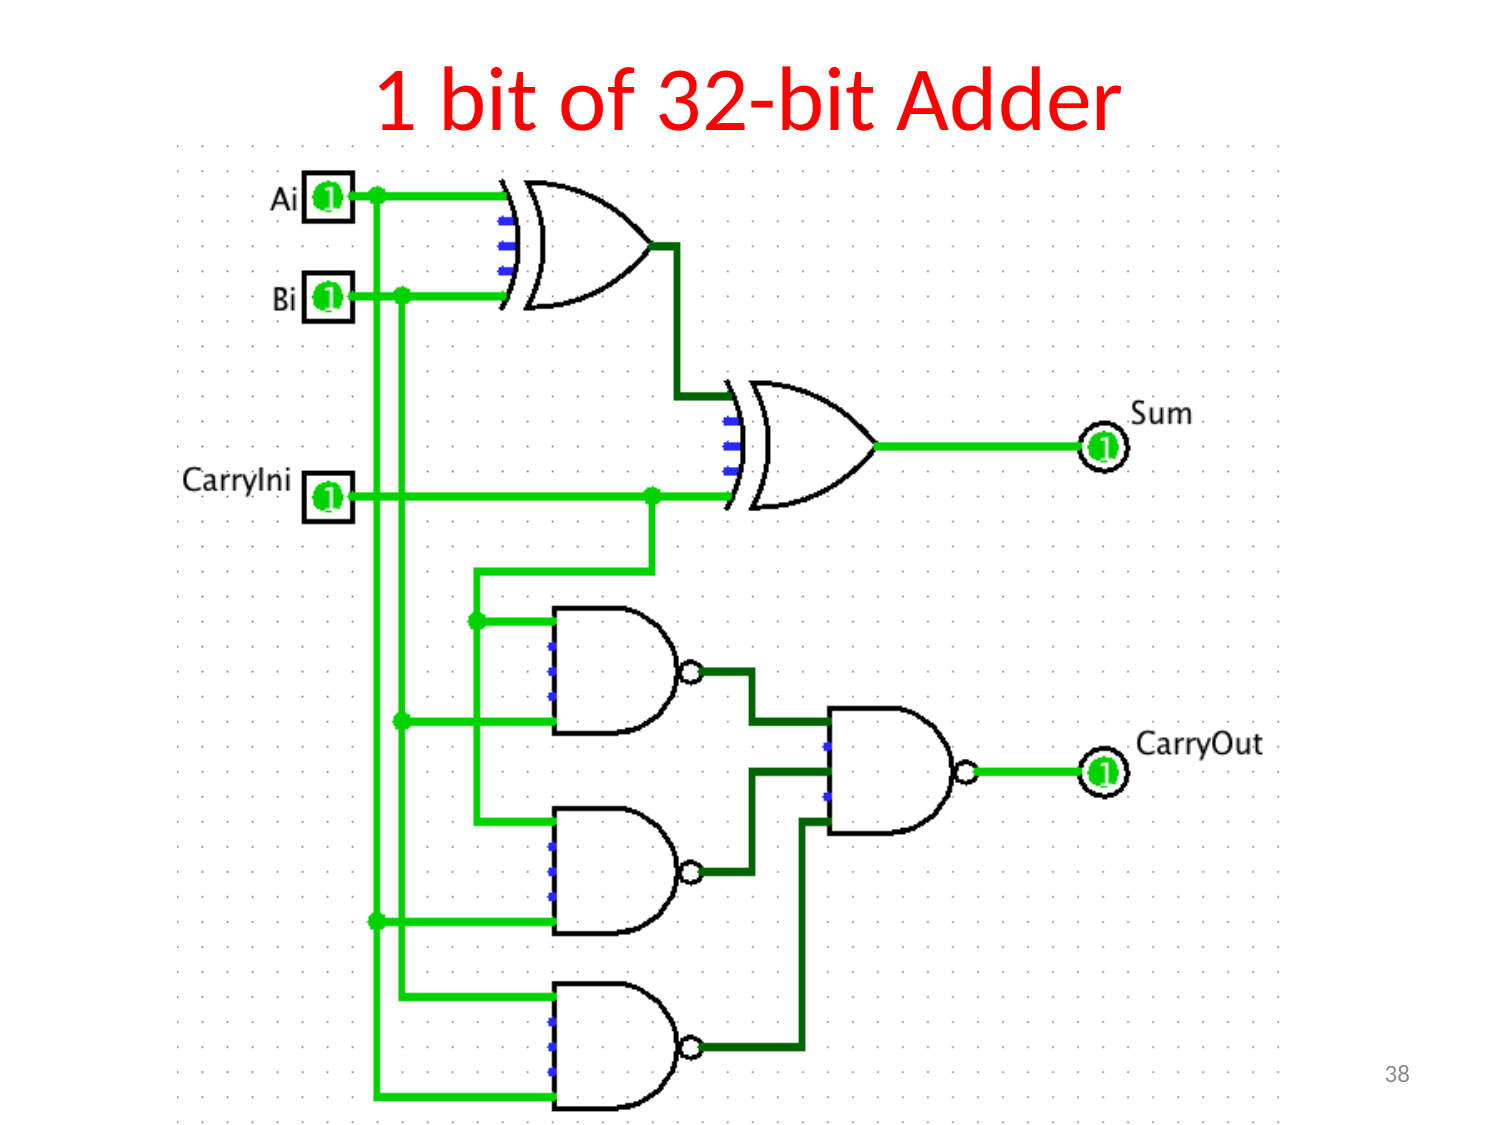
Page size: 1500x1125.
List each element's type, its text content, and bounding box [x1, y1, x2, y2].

slide_number 38 [1286, 1042, 1425, 1103]
picture [176, 144, 1281, 1125]
title 1 bit of 32-bit Adder [73, 0, 1424, 188]
